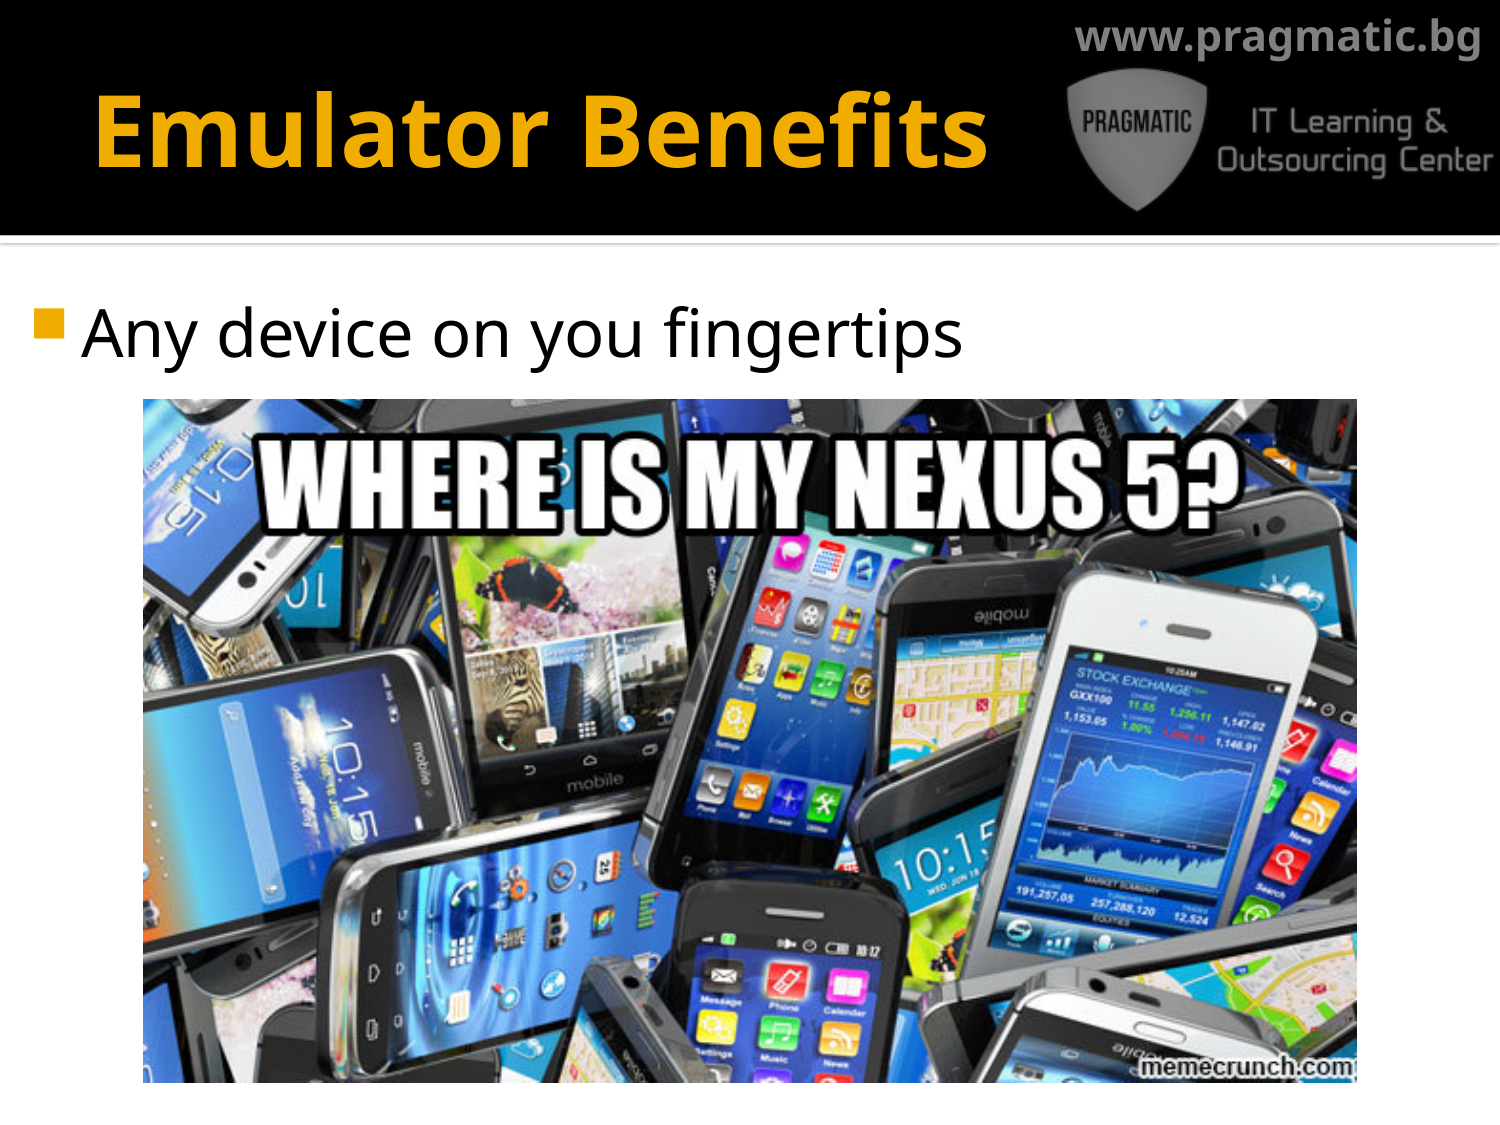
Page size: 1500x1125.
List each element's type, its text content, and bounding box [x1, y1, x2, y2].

title Emulator Benefits [75, 24, 1063, 231]
list Any device on you fingertips [0, 235, 1500, 1125]
picture [1063, 62, 1500, 217]
picture [143, 399, 1357, 1083]
